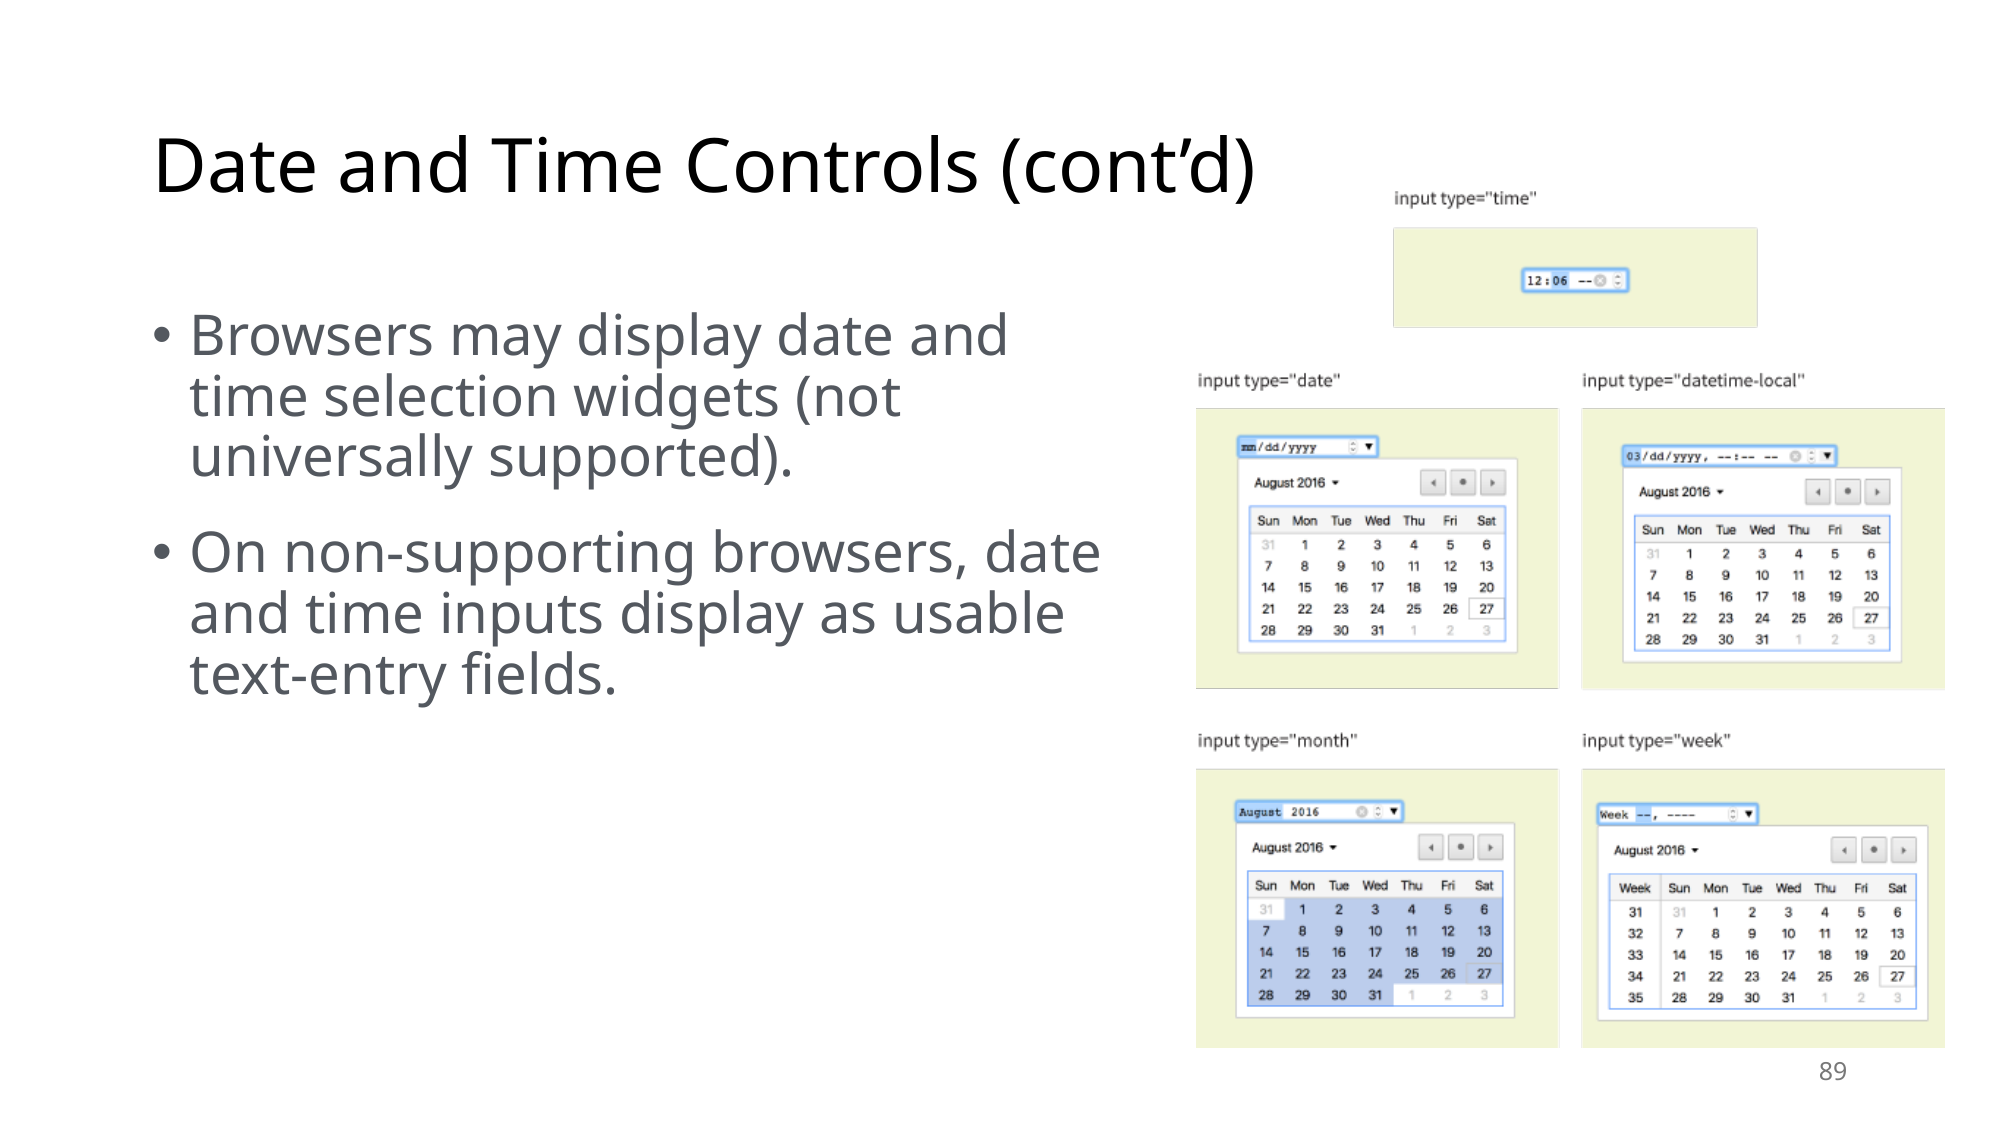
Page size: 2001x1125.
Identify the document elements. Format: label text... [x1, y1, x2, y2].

list Browsers may display date and time selection widgets (not universally supported). On non-supporting browsers, date and time inputs display as usable text-entry fields. [137, 299, 1152, 1014]
text_box [336, 427, 896, 487]
slide_number 89 [1412, 1048, 1863, 1103]
title Date and Time Controls (cont’d) [137, 59, 1863, 278]
picture [1195, 168, 1946, 1048]
